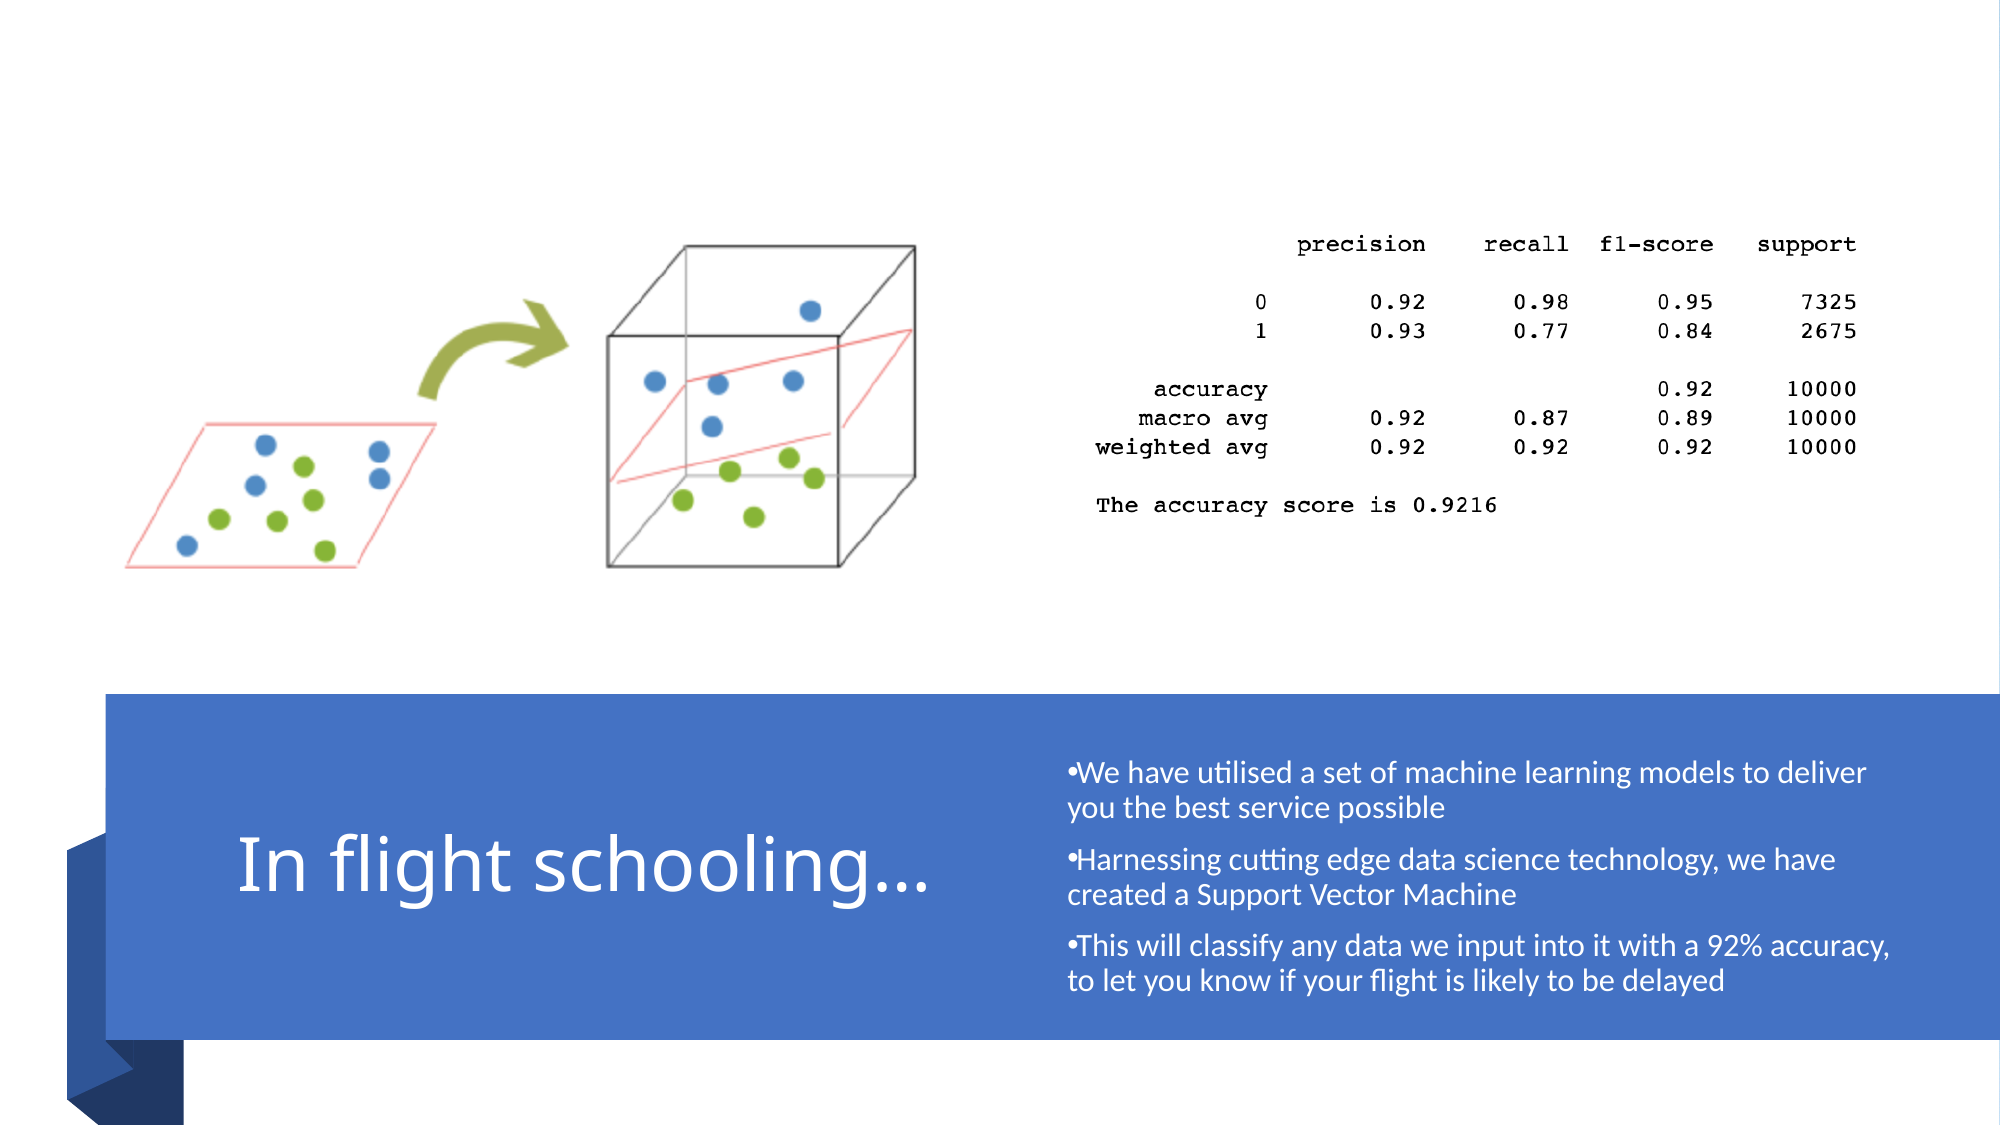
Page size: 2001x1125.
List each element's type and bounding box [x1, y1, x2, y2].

picture [0, 0, 2000, 1125]
list [1052, 232, 1897, 534]
